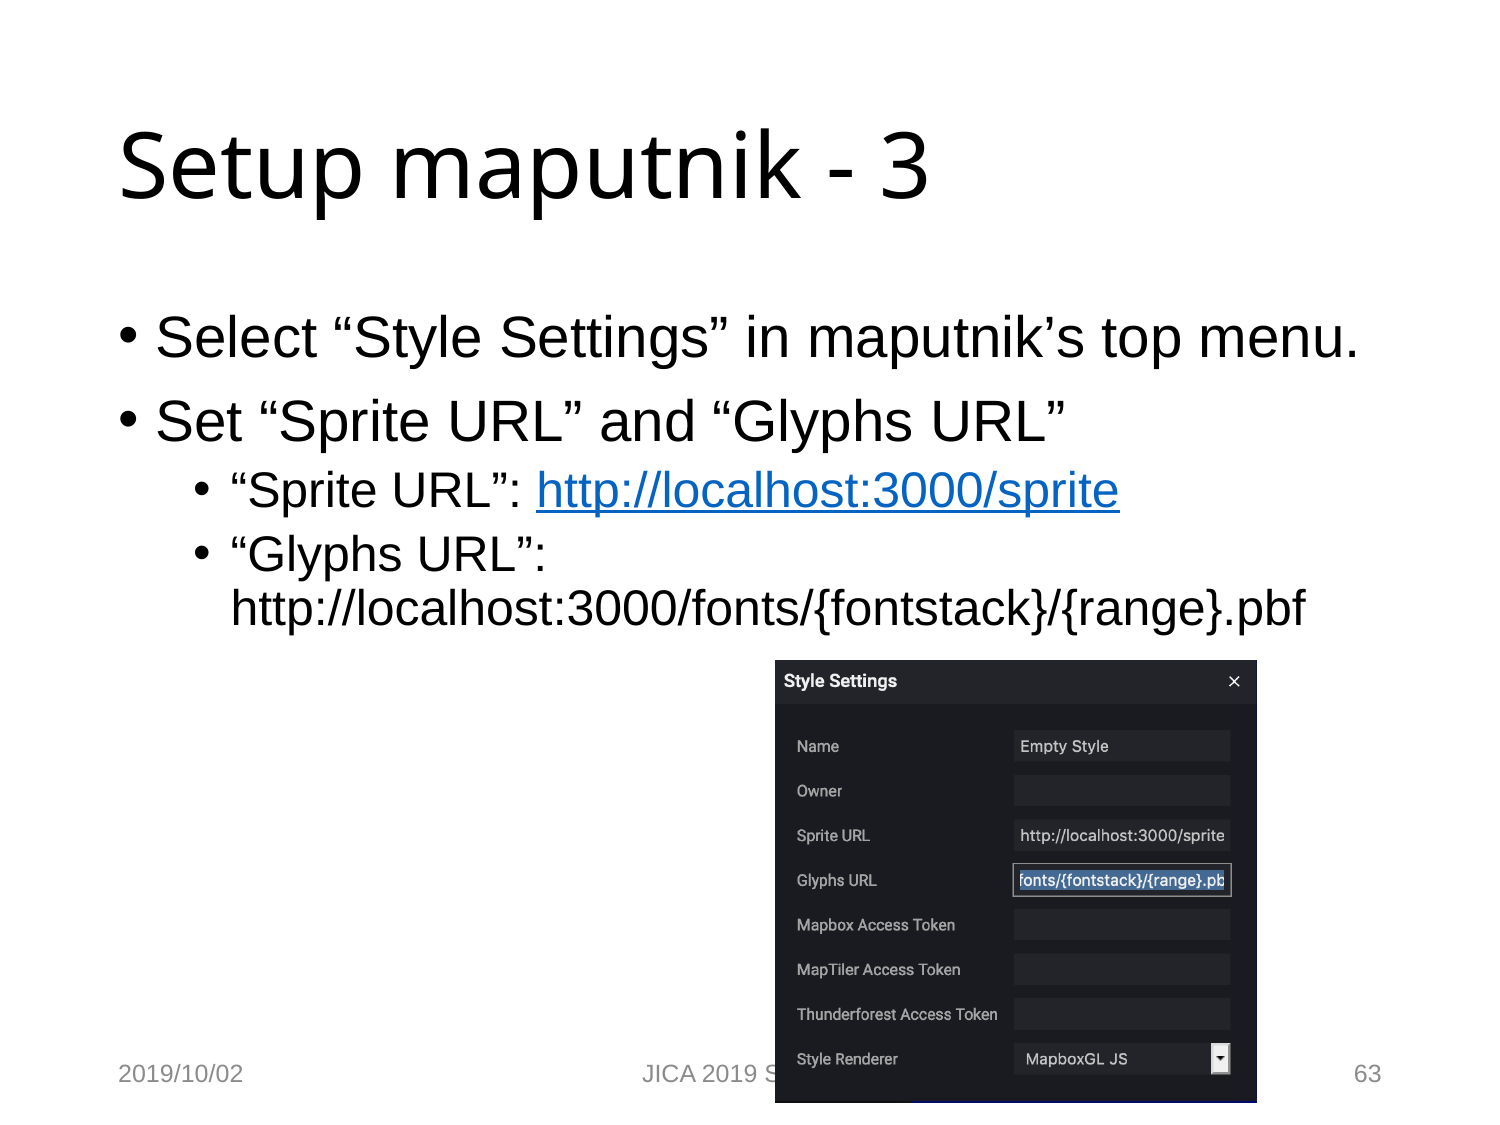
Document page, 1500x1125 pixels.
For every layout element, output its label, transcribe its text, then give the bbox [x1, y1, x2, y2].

footer JICA 2019 Seminar [496, 1042, 775, 1103]
title Setup maputnik - 3 [103, 59, 1397, 278]
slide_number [103, 1042, 441, 1103]
list Select “Style Settings” in maputnik’s top menu. Set “Sprite URL” and “Glyphs URL” “Sprite URL”: http://localhost:3000/sprite “Glyphs URL”: http://localhost:3000/fonts/{fontstack}/{range}.pbf [103, 299, 1397, 1014]
slide_number 63 [1257, 1042, 1397, 1103]
picture [775, 660, 1257, 1103]
